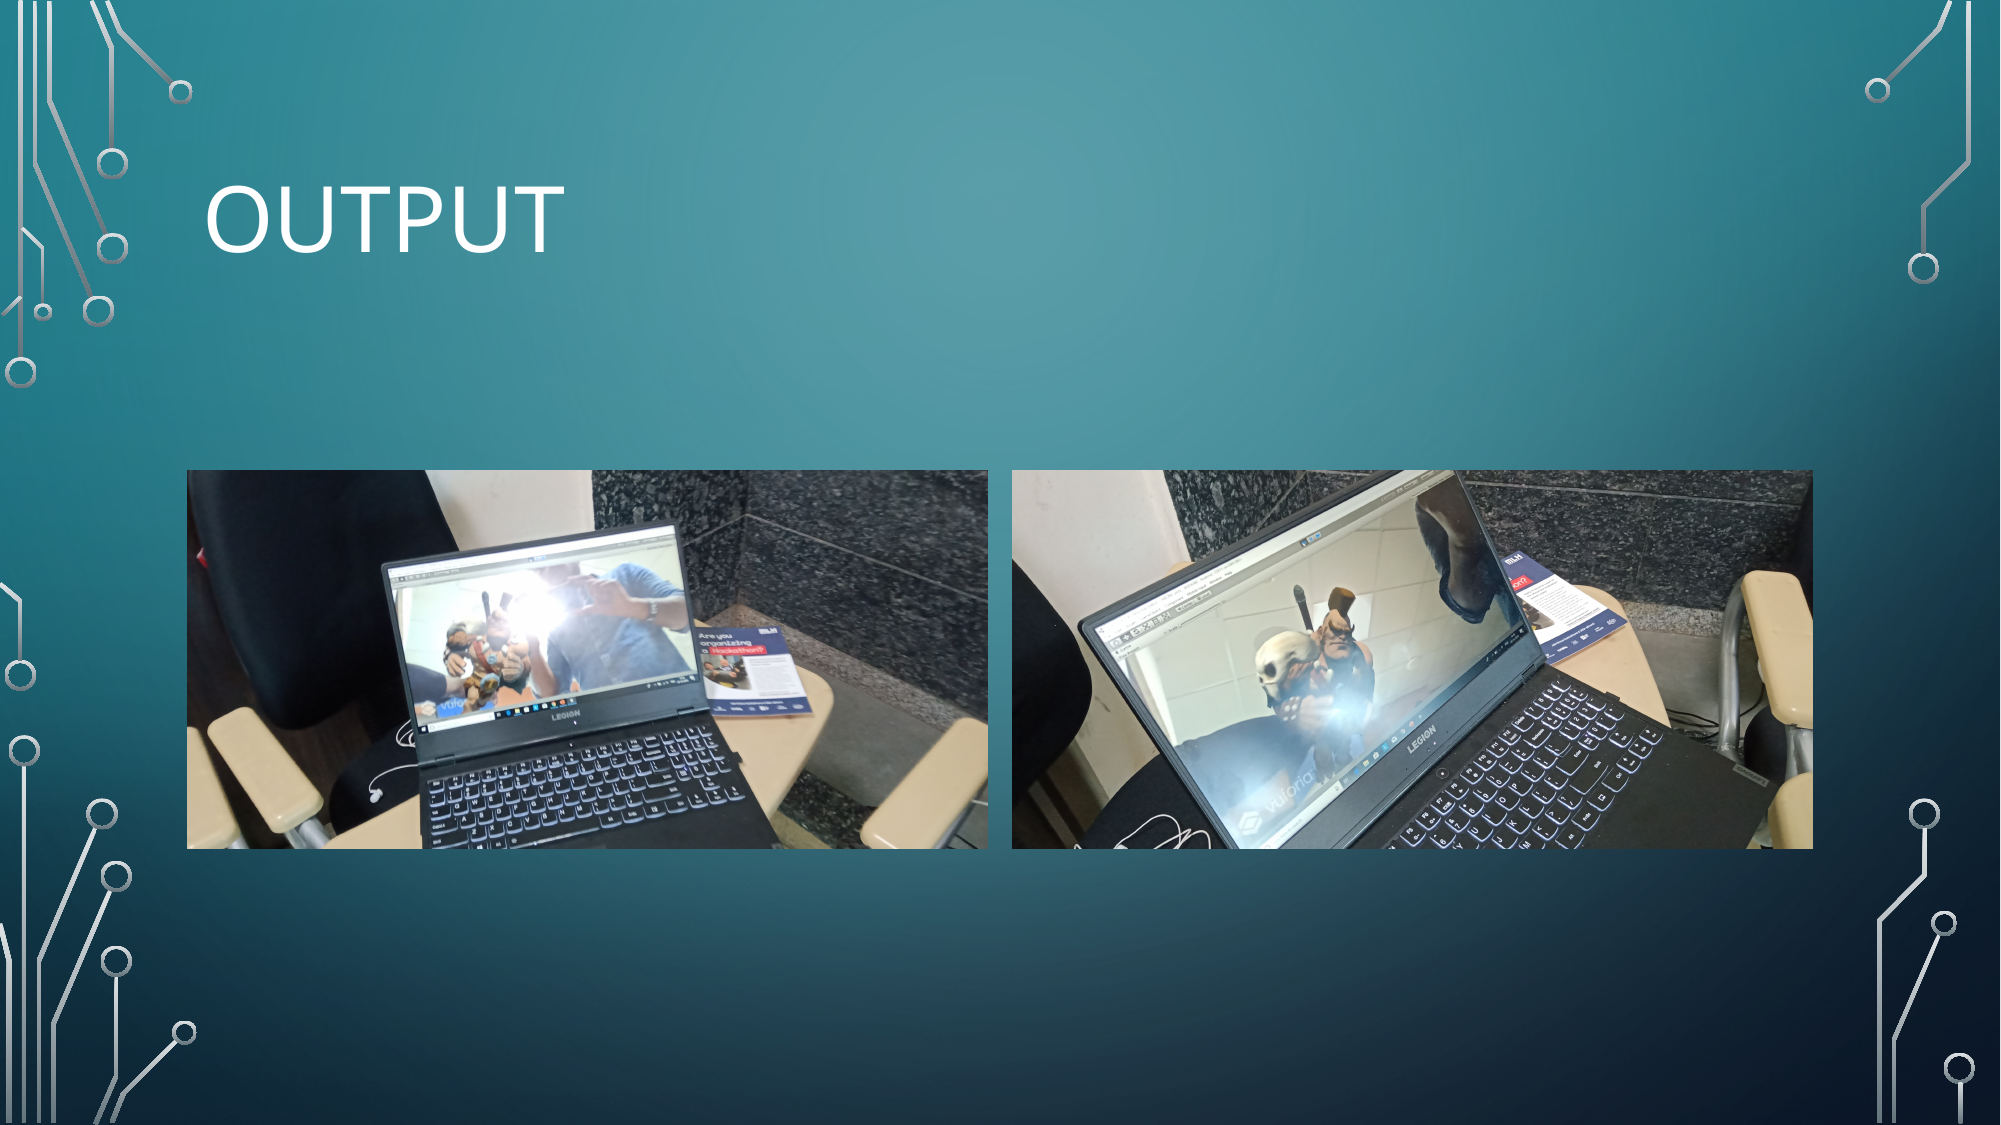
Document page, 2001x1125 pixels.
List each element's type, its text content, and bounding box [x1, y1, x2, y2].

title OUTPUT [187, 101, 1813, 344]
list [186, 469, 988, 850]
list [1012, 470, 1813, 849]
